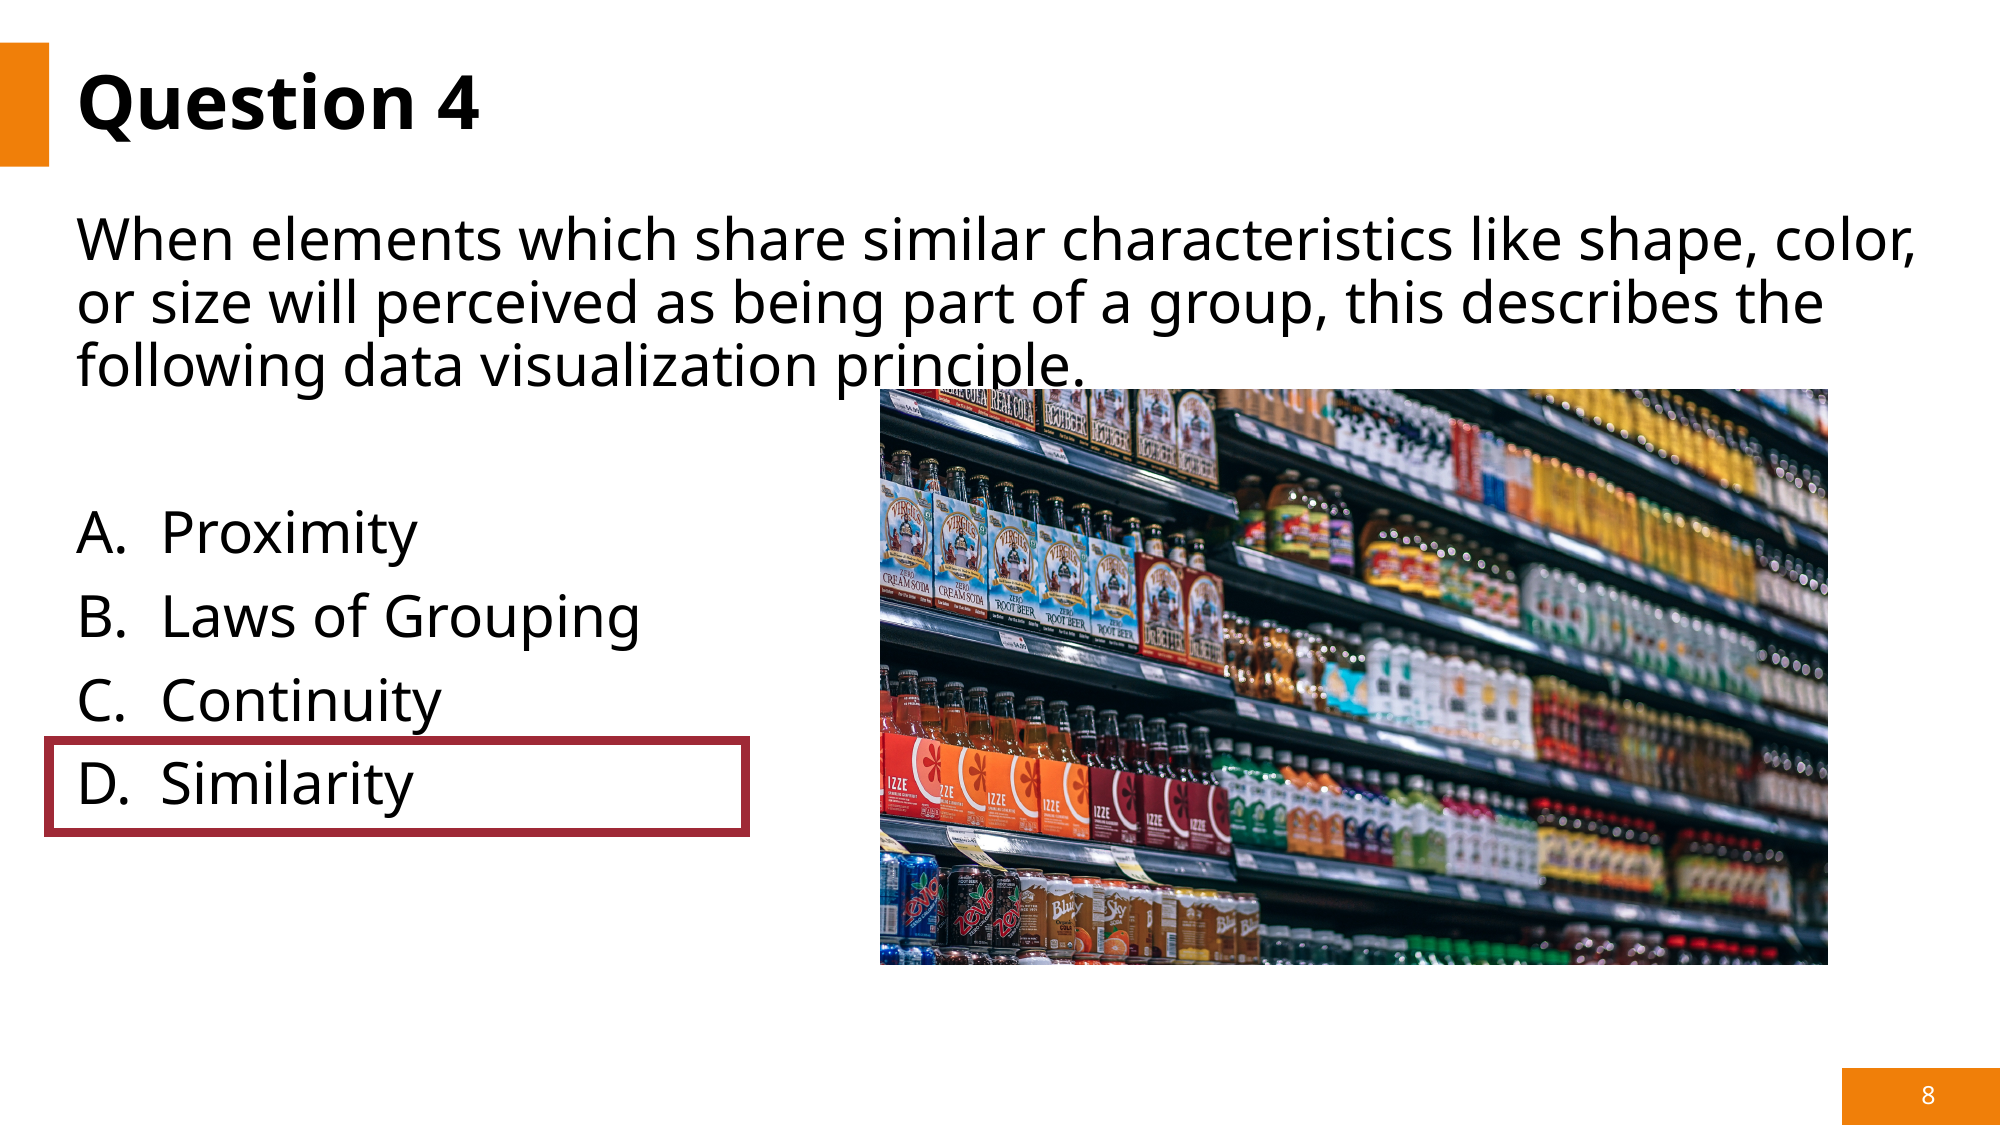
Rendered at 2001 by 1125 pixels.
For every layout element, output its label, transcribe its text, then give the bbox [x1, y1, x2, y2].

list When elements which share similar characteristics like shape, color, or size will perceived as being part of a group, this describes the following data visualization principle. Proximity Laws of Grouping Continuity Similarity [60, 202, 1951, 1014]
title Question 4 [60, 42, 1951, 168]
picture [880, 389, 1828, 965]
slide_number 8 [1889, 1079, 1951, 1114]
text_box [48, 740, 746, 833]
